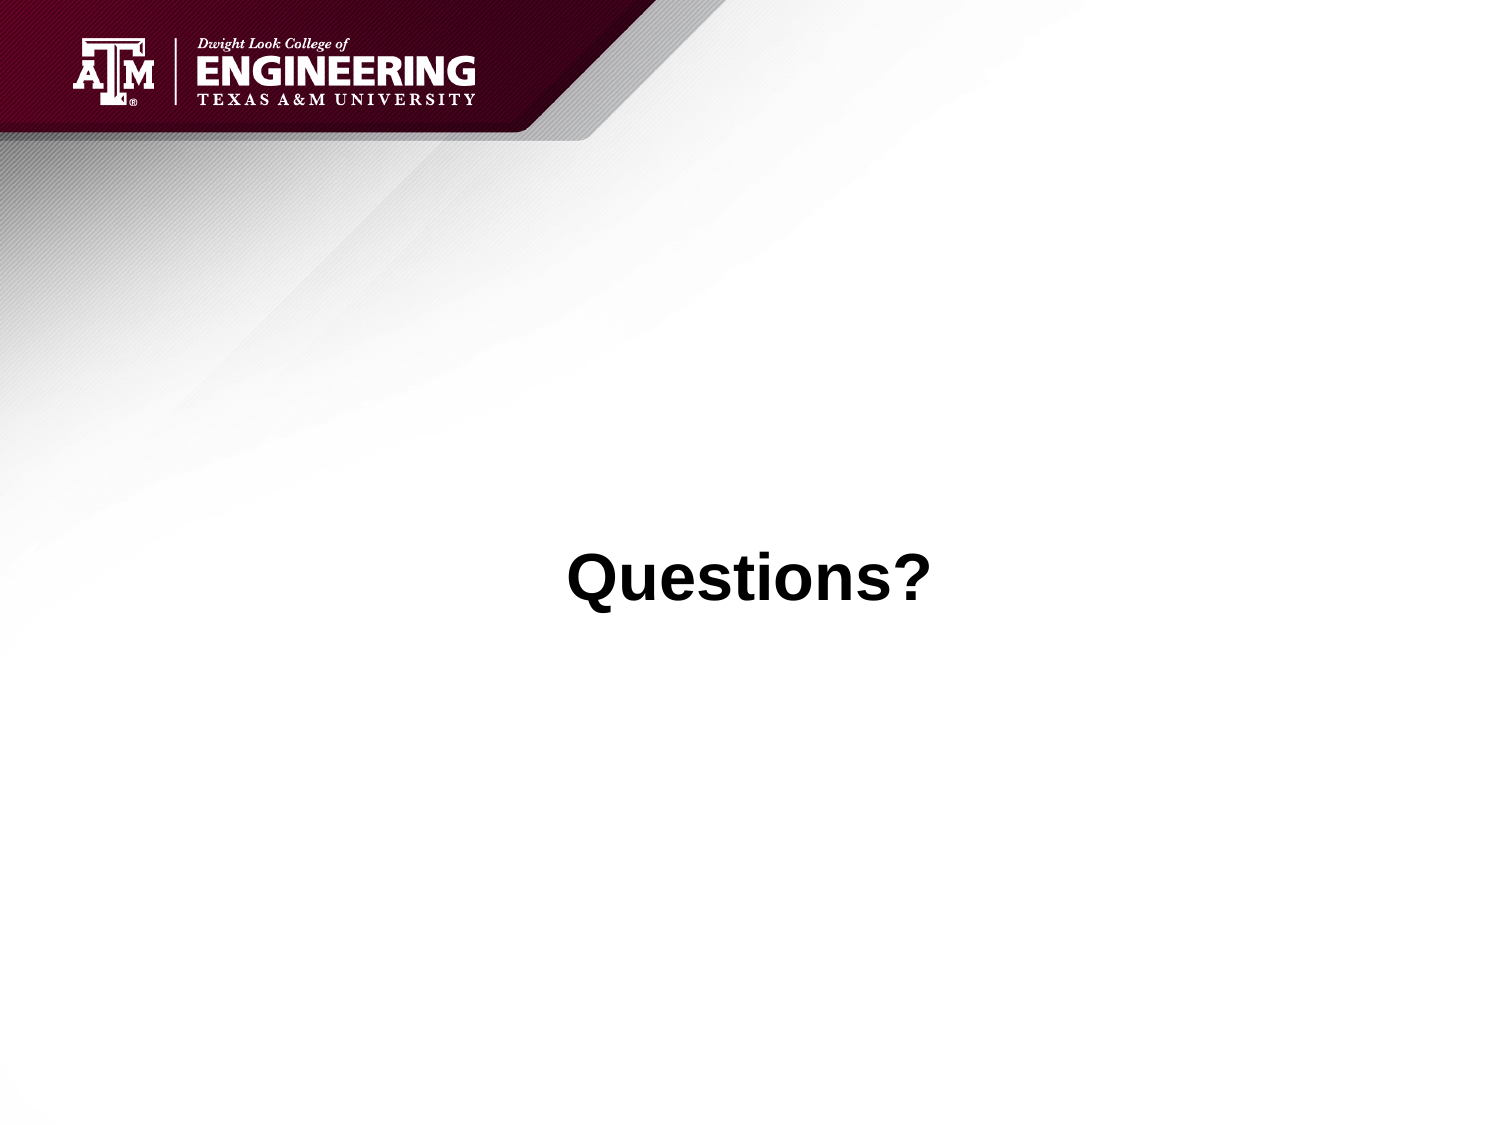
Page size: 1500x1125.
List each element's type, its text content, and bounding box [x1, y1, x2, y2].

list Questions? [75, 263, 1425, 933]
picture [0, 0, 1500, 1125]
